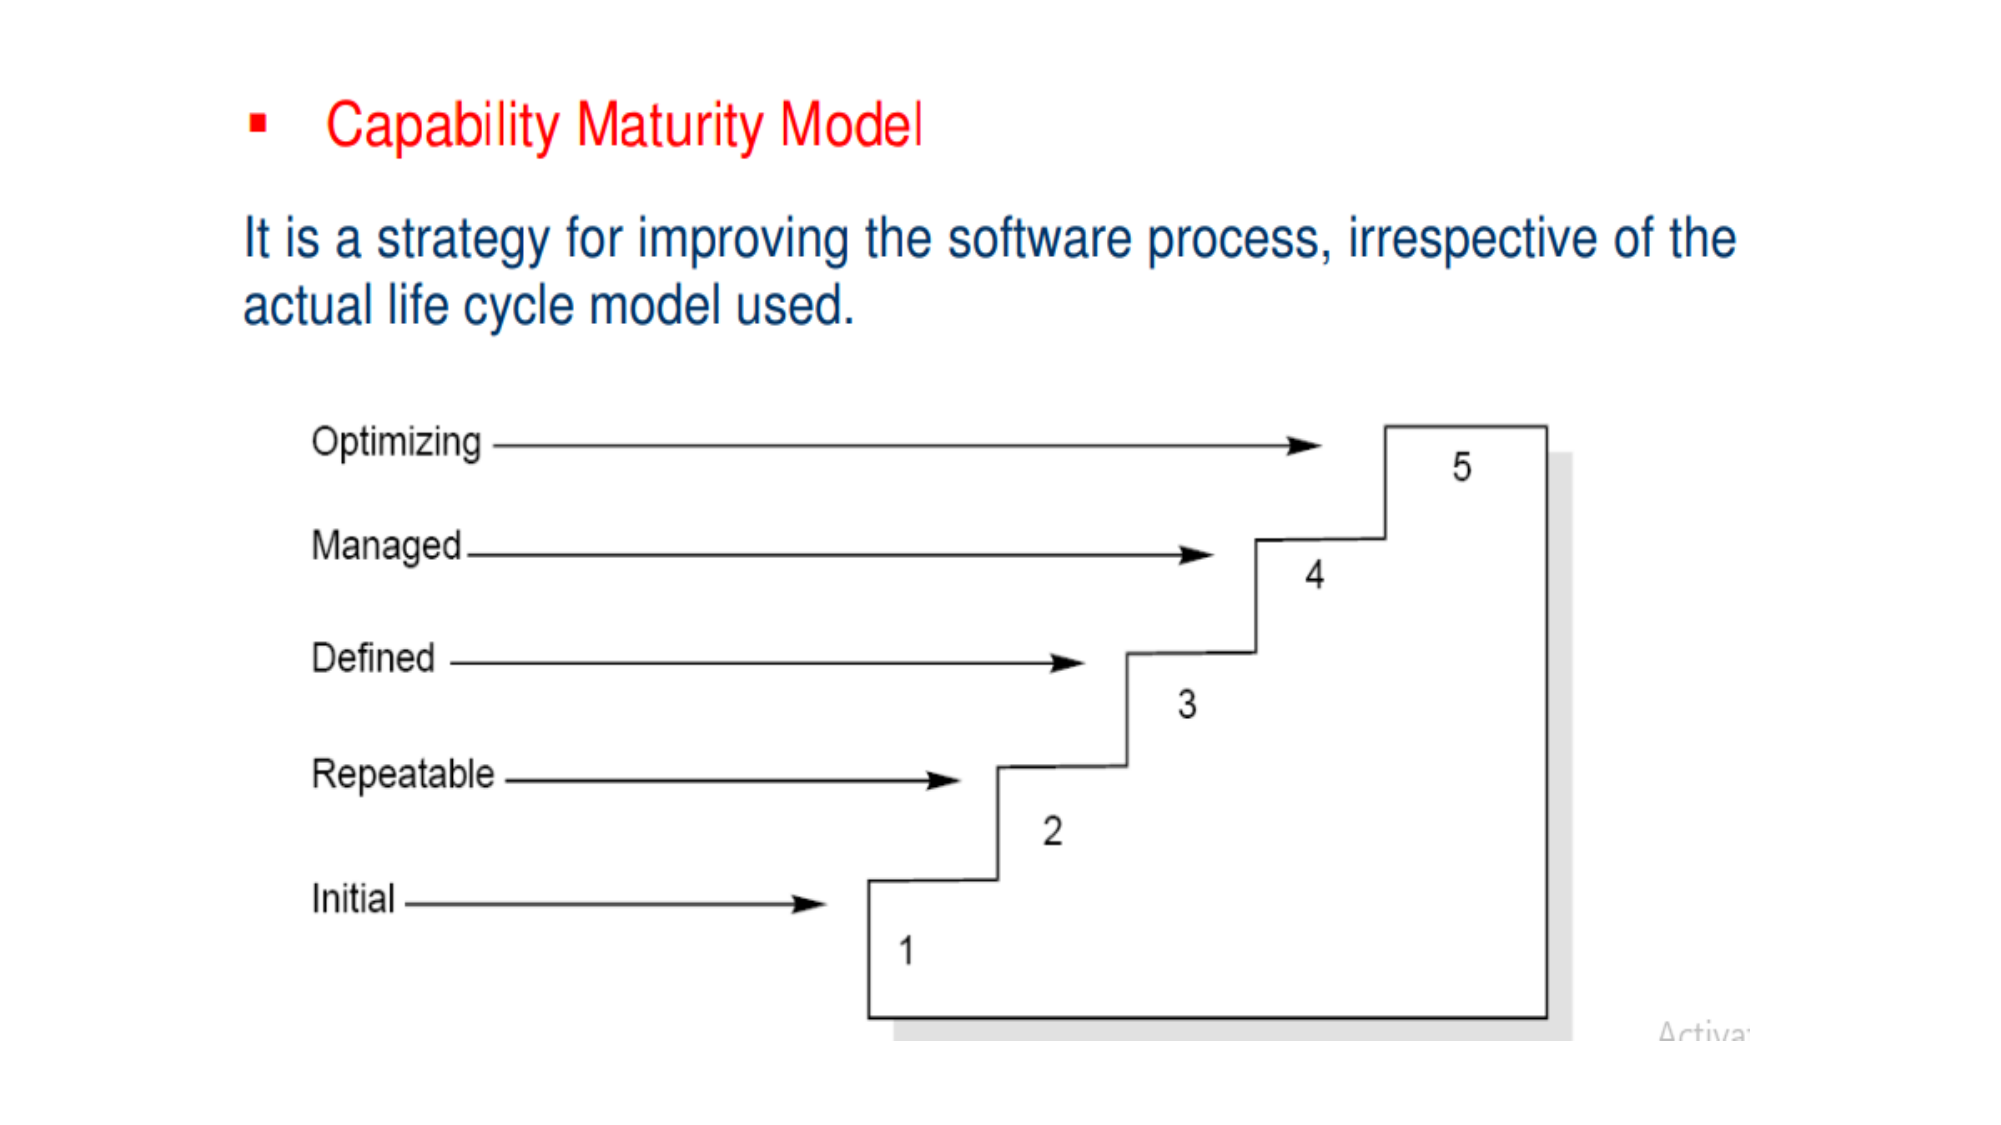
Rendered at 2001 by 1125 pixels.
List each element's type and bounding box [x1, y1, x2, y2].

picture [149, 69, 1750, 1041]
